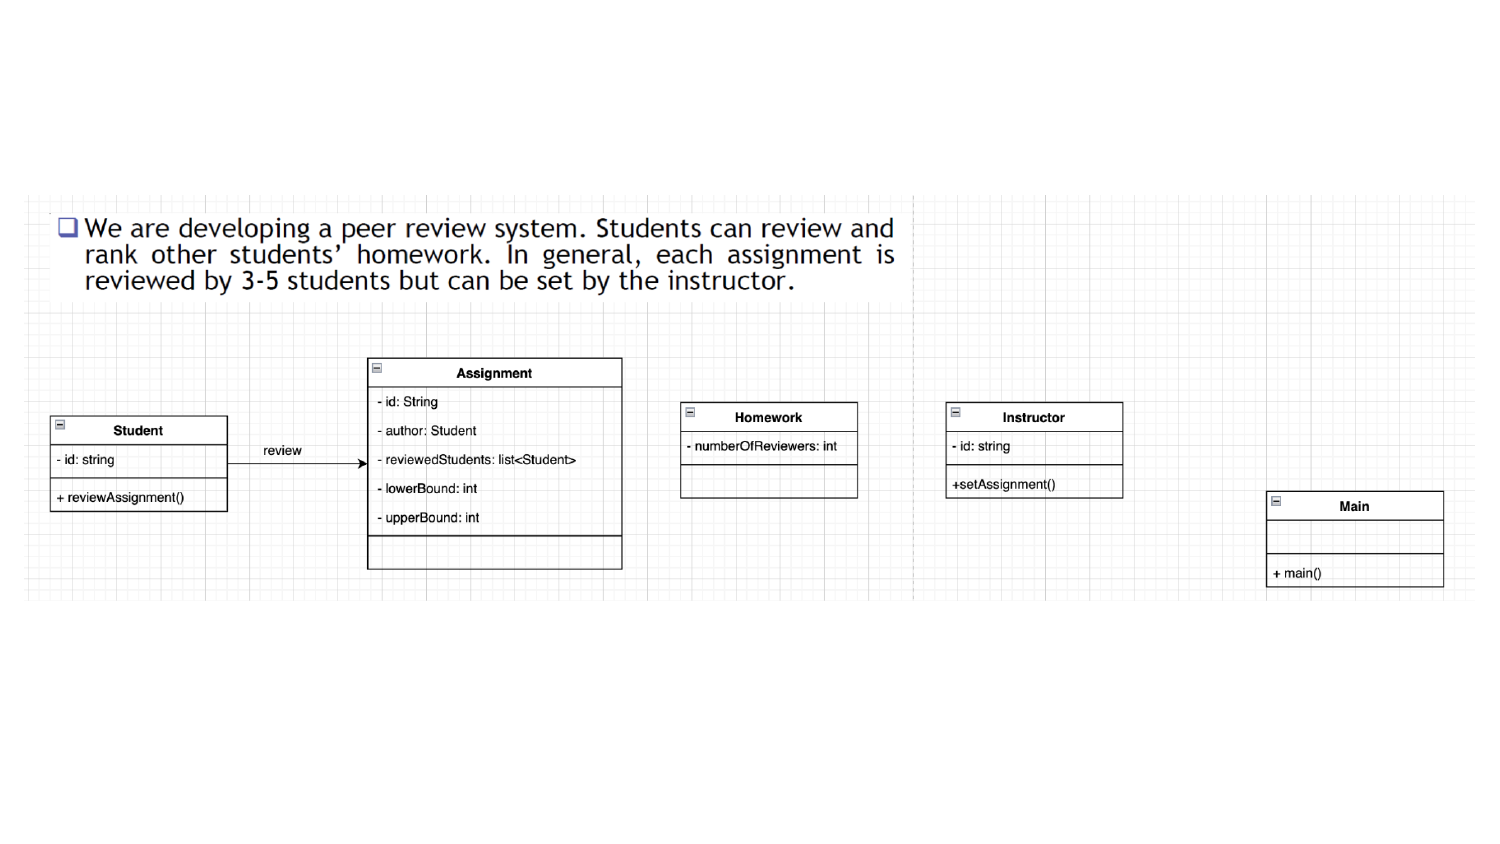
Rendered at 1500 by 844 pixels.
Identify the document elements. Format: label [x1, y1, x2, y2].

picture [24, 195, 1476, 601]
